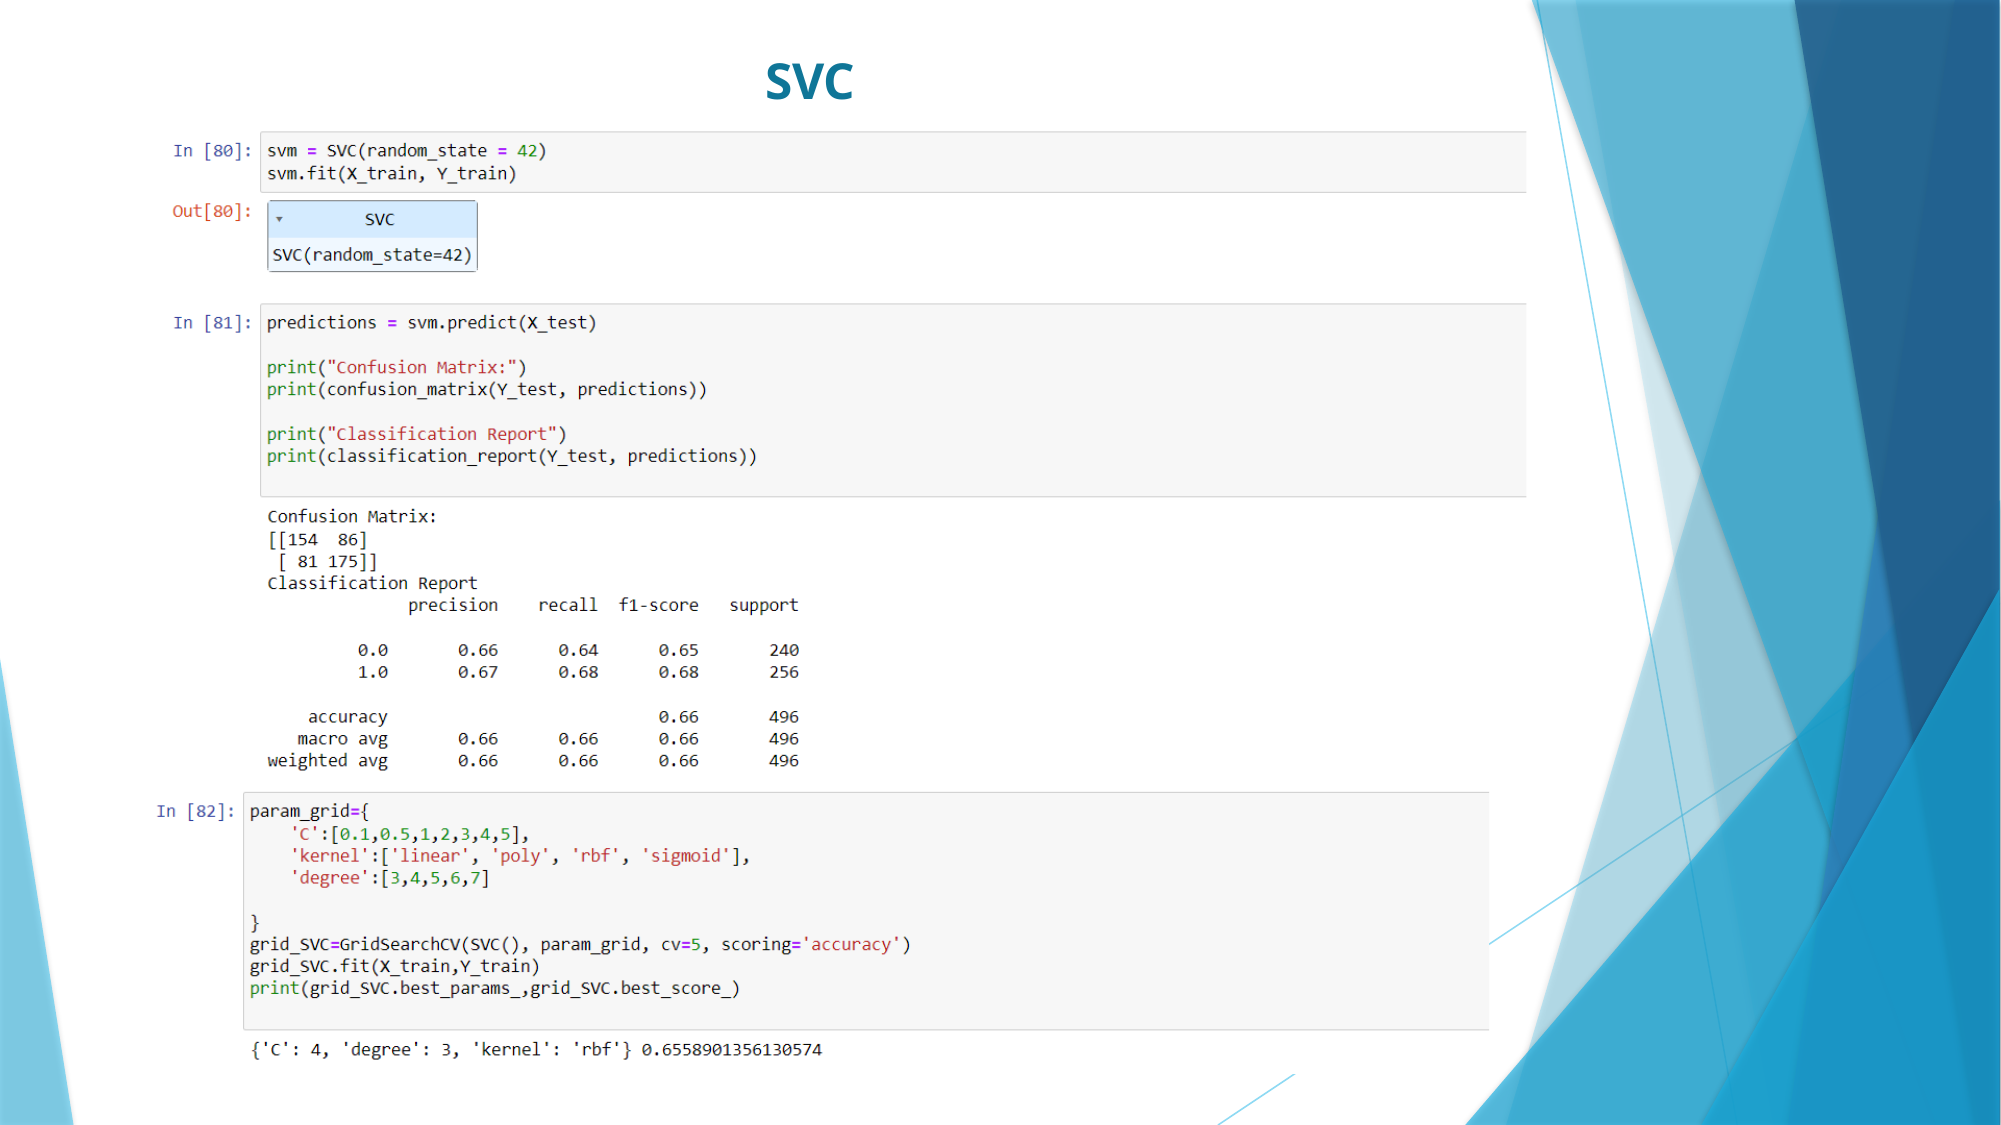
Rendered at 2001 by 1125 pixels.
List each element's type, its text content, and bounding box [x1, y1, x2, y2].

picture [130, 791, 1490, 1074]
title SVC [238, 42, 1383, 118]
picture [146, 130, 1527, 783]
